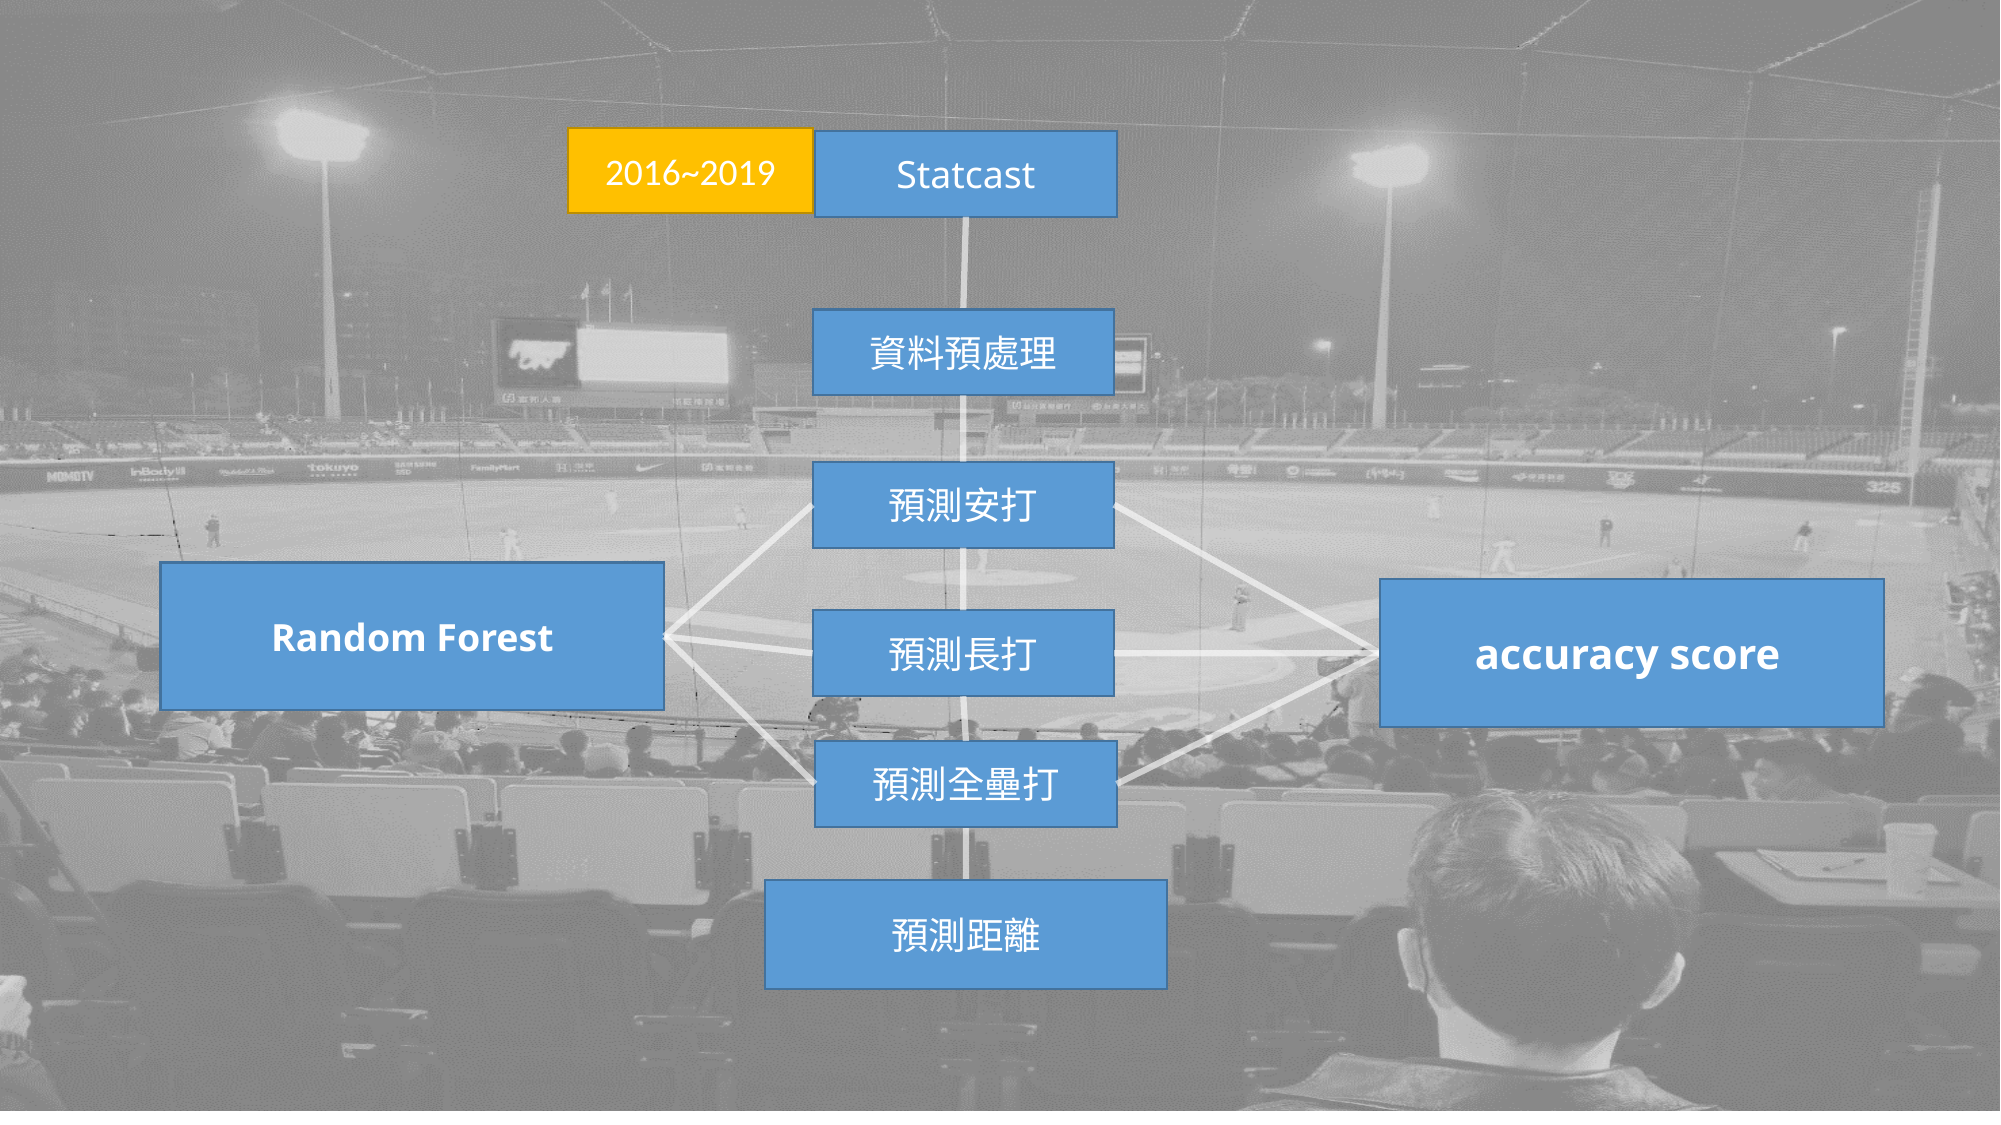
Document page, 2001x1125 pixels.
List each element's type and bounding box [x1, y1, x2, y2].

text_box [664, 504, 813, 636]
text_box [1114, 504, 1381, 653]
picture [0, 0, 2000, 1111]
text_box [664, 636, 816, 784]
text_box [1116, 653, 1381, 784]
